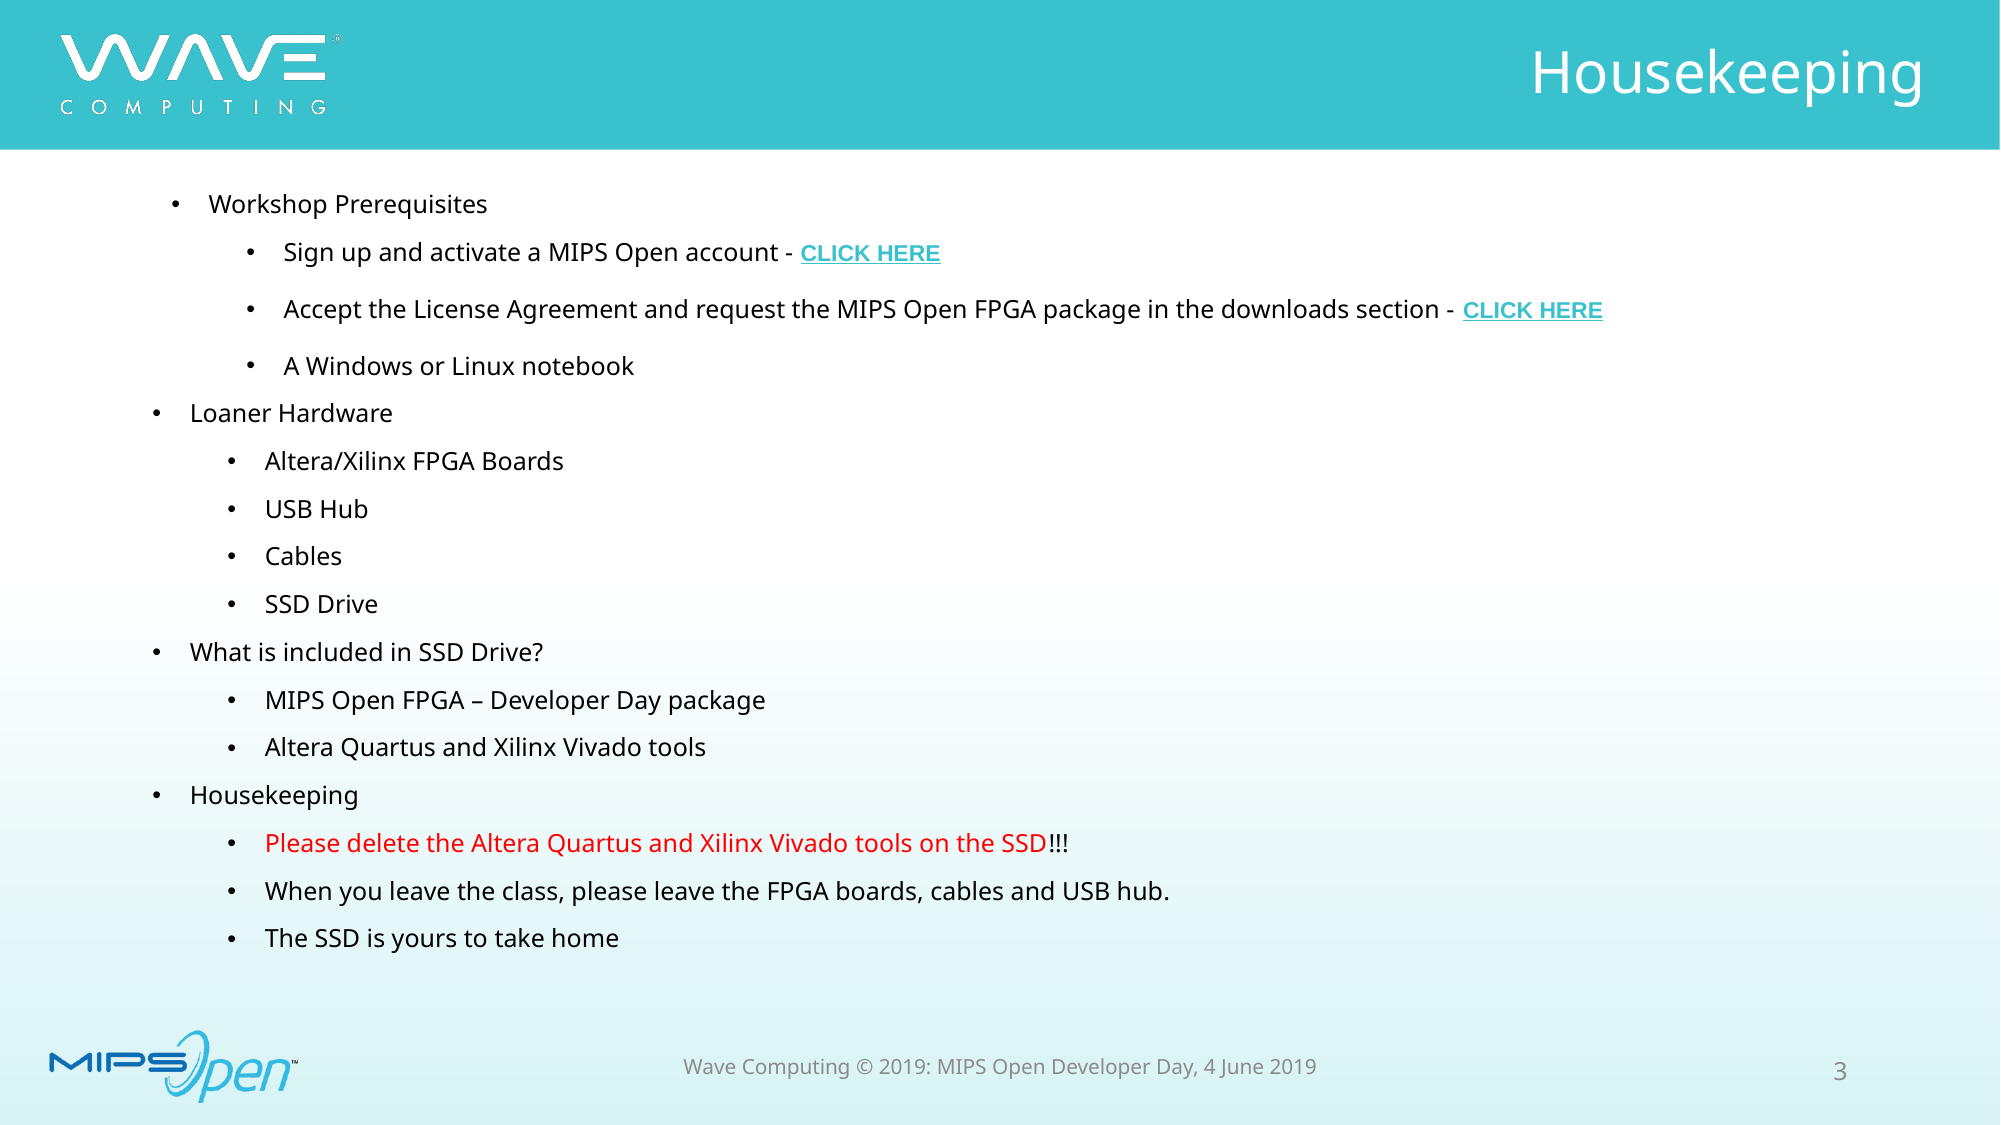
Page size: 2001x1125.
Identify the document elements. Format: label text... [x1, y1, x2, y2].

text_box 3 [1412, 1042, 1863, 1103]
text_box Workshop Prerequisites Sign up and activate a MIPS Open account - CLICK HERE Accept the License Agreement and request the MIPS Open FPGA package in the downloads section - CLICK HERE A Windows or Linux notebook Loaner Hardware Altera/Xilinx FPGA Boards USB Hub Cables SSD Drive What is included in SSD Drive? MIPS Open FPGA – Developer Day package Altera Quartus and Xilinx Vivado tools Housekeeping Please delete the Altera Quartus and Xilinx Vivado tools on the SSD!!! When you leave the class, please leave the FPGA boards, cables and USB hub. The SSD is yours to take home [137, 184, 1863, 999]
text_box Housekeeping [489, 0, 1940, 150]
picture [49, 1030, 298, 1103]
picture [60, 34, 342, 115]
